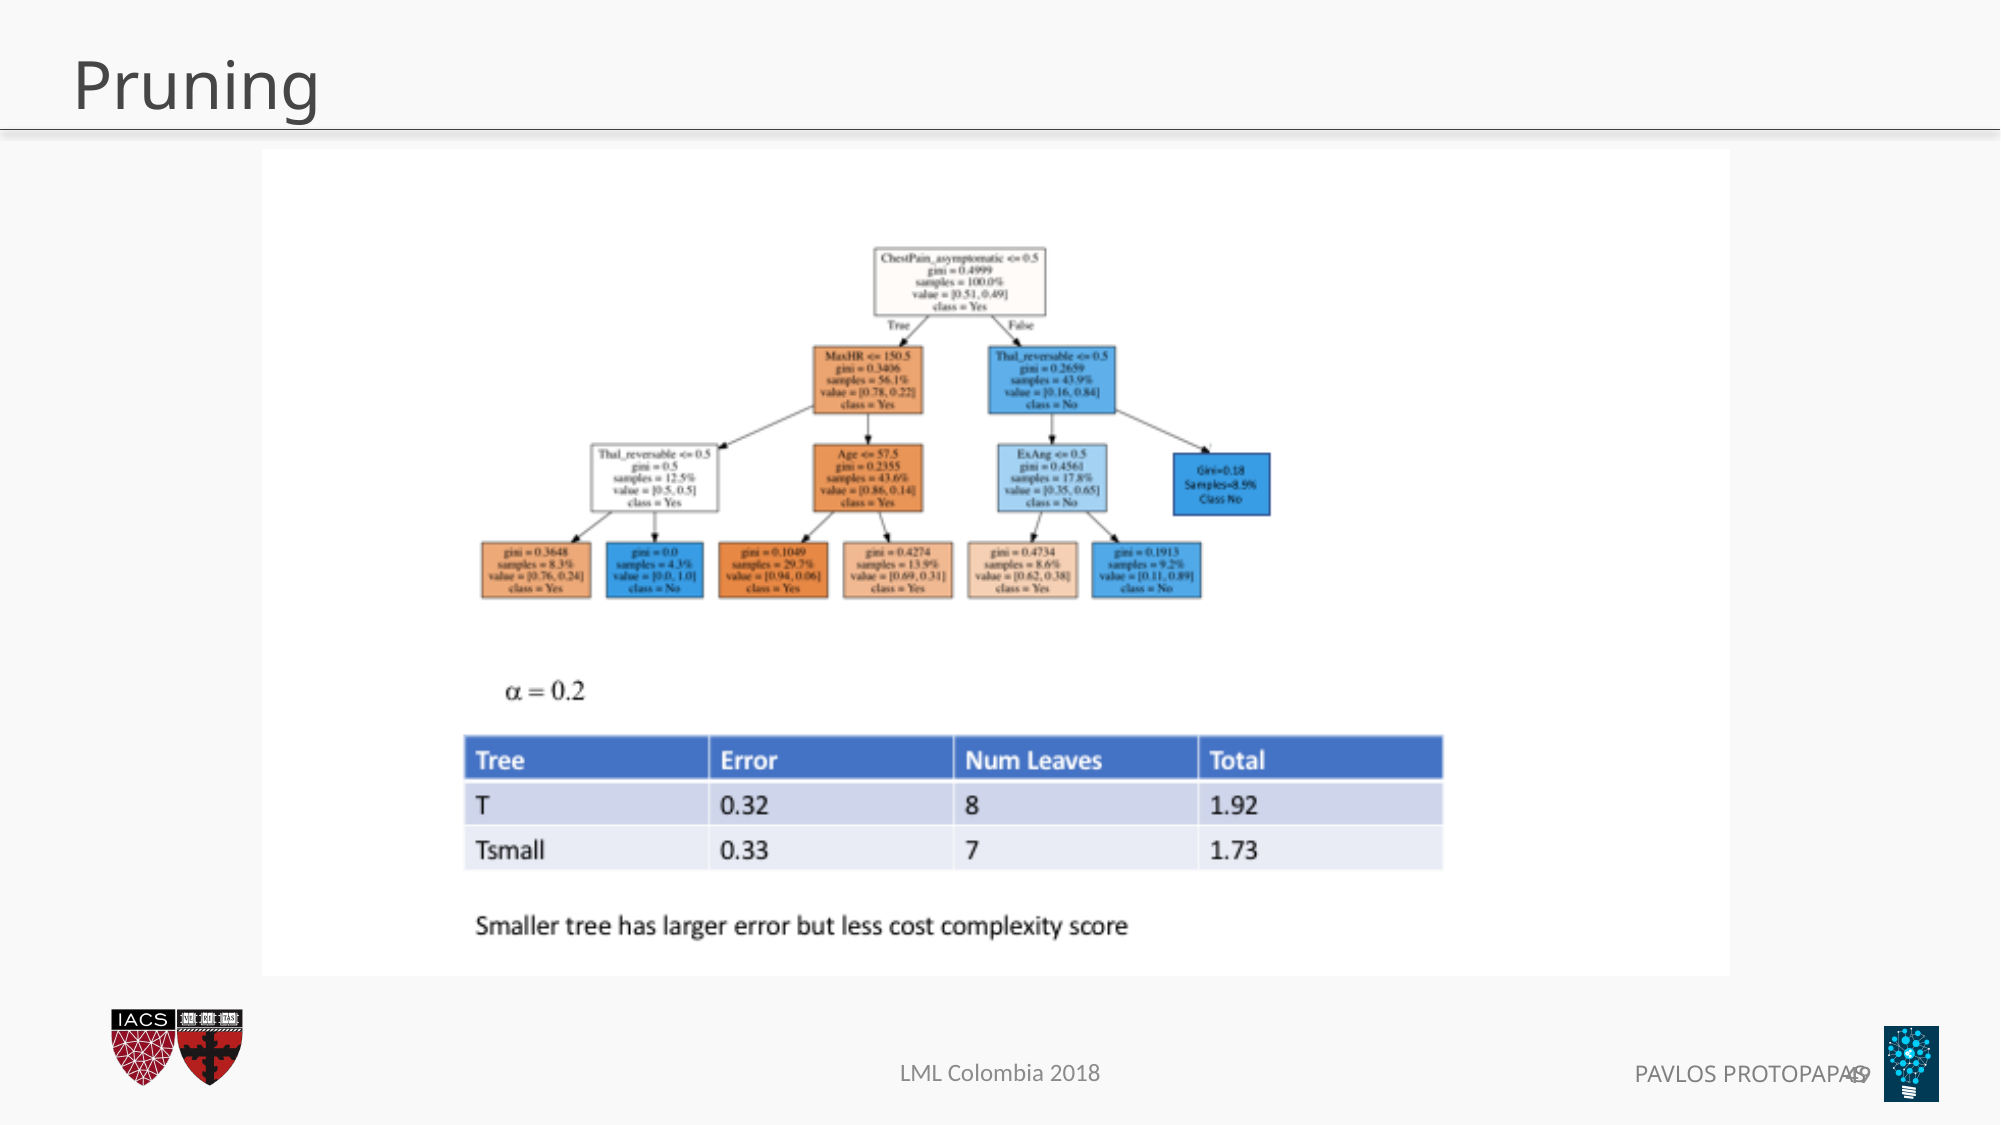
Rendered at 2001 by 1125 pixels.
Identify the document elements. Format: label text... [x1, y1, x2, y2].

title Pruning [57, 35, 1943, 162]
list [262, 149, 1730, 976]
picture [1905, 1049, 1913, 1058]
picture [109, 1009, 243, 1086]
slide_number 49 [1419, 1043, 1886, 1104]
picture [1903, 1086, 1915, 1098]
